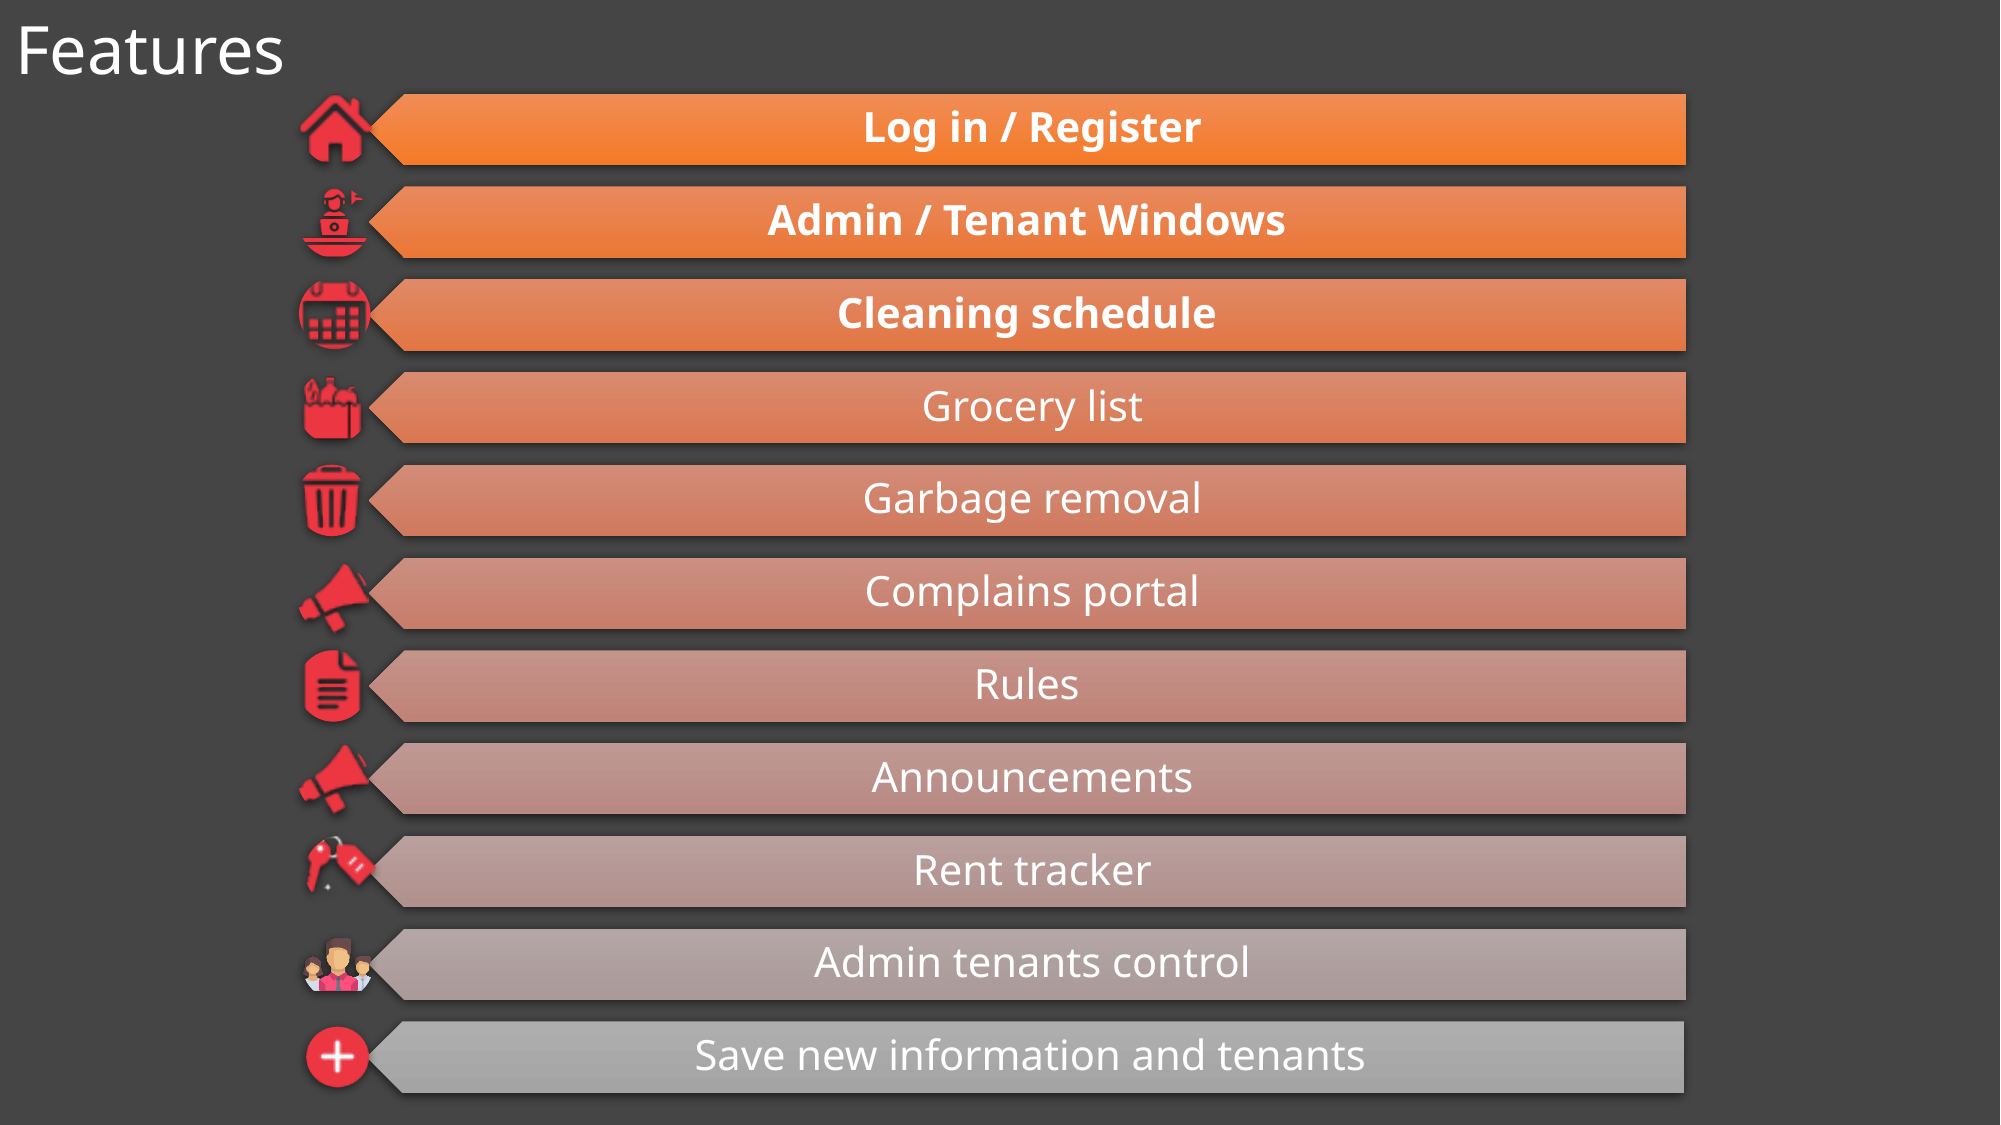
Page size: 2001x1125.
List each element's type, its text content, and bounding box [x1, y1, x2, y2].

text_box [19, 93, 2000, 1094]
text_box Features [0, 0, 833, 95]
